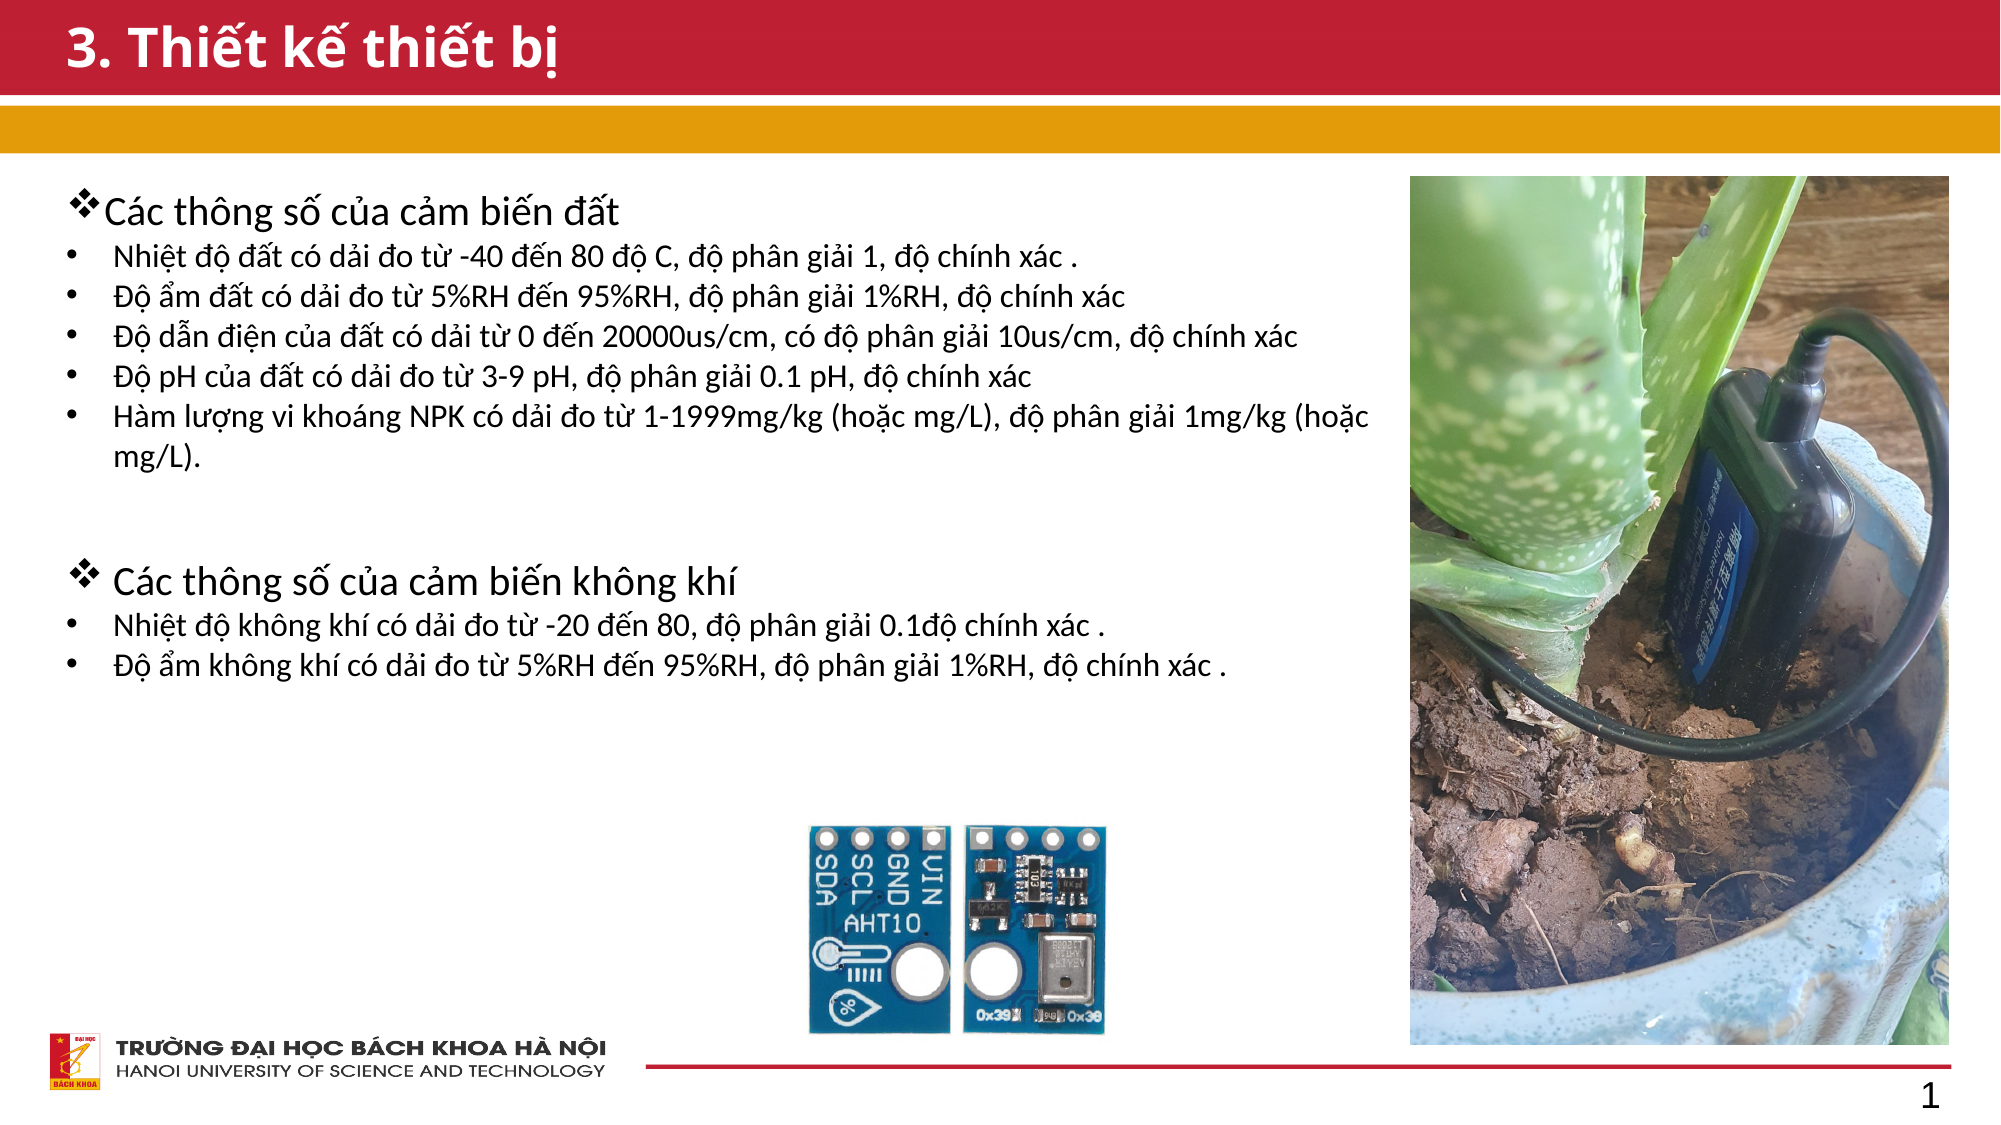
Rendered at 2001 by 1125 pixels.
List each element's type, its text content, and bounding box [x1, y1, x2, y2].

text_box 1 [1905, 1063, 1952, 1124]
title 3. Thiết kế thiết bị [51, 12, 1949, 87]
picture [0, 0, 2001, 1125]
